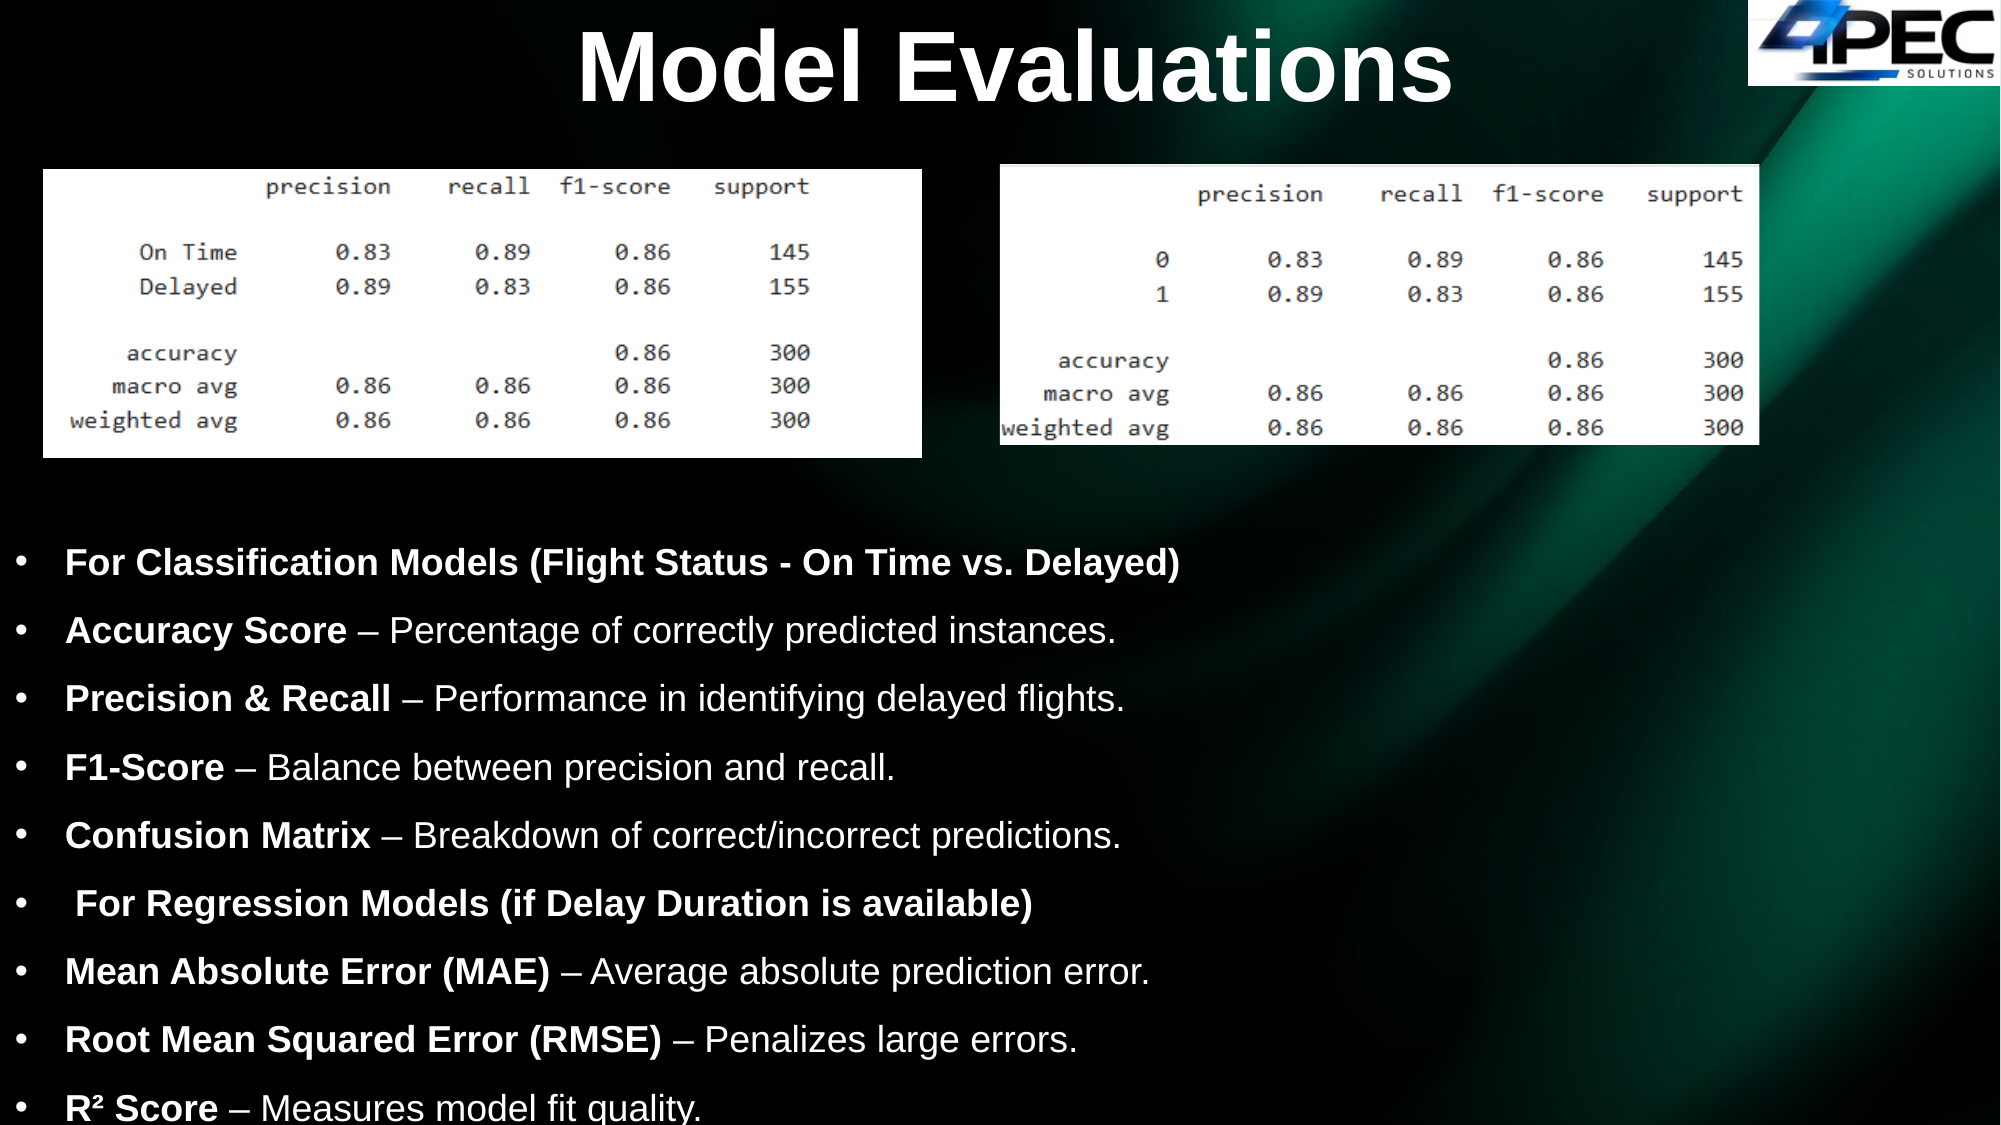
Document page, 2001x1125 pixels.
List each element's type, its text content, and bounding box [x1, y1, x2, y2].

list For Classification Models (Flight Status - On Time vs. Delayed) Accuracy Score – Percentage of correctly predicted instances. Precision & Recall – Performance in identifying delayed flights. F1-Score – Balance between precision and recall. Confusion Matrix – Breakdown of correct/incorrect predictions. For Regression Models (if Delay Duration is available) Mean Absolute Error (MAE) – Average absolute prediction error. Root Mean Squared Error (RMSE) – Penalizes large errors. R² Score – Measures model fit quality. [0, 535, 1844, 1125]
picture [0, 0, 2001, 1125]
title Model Evaluations [32, 0, 2000, 139]
